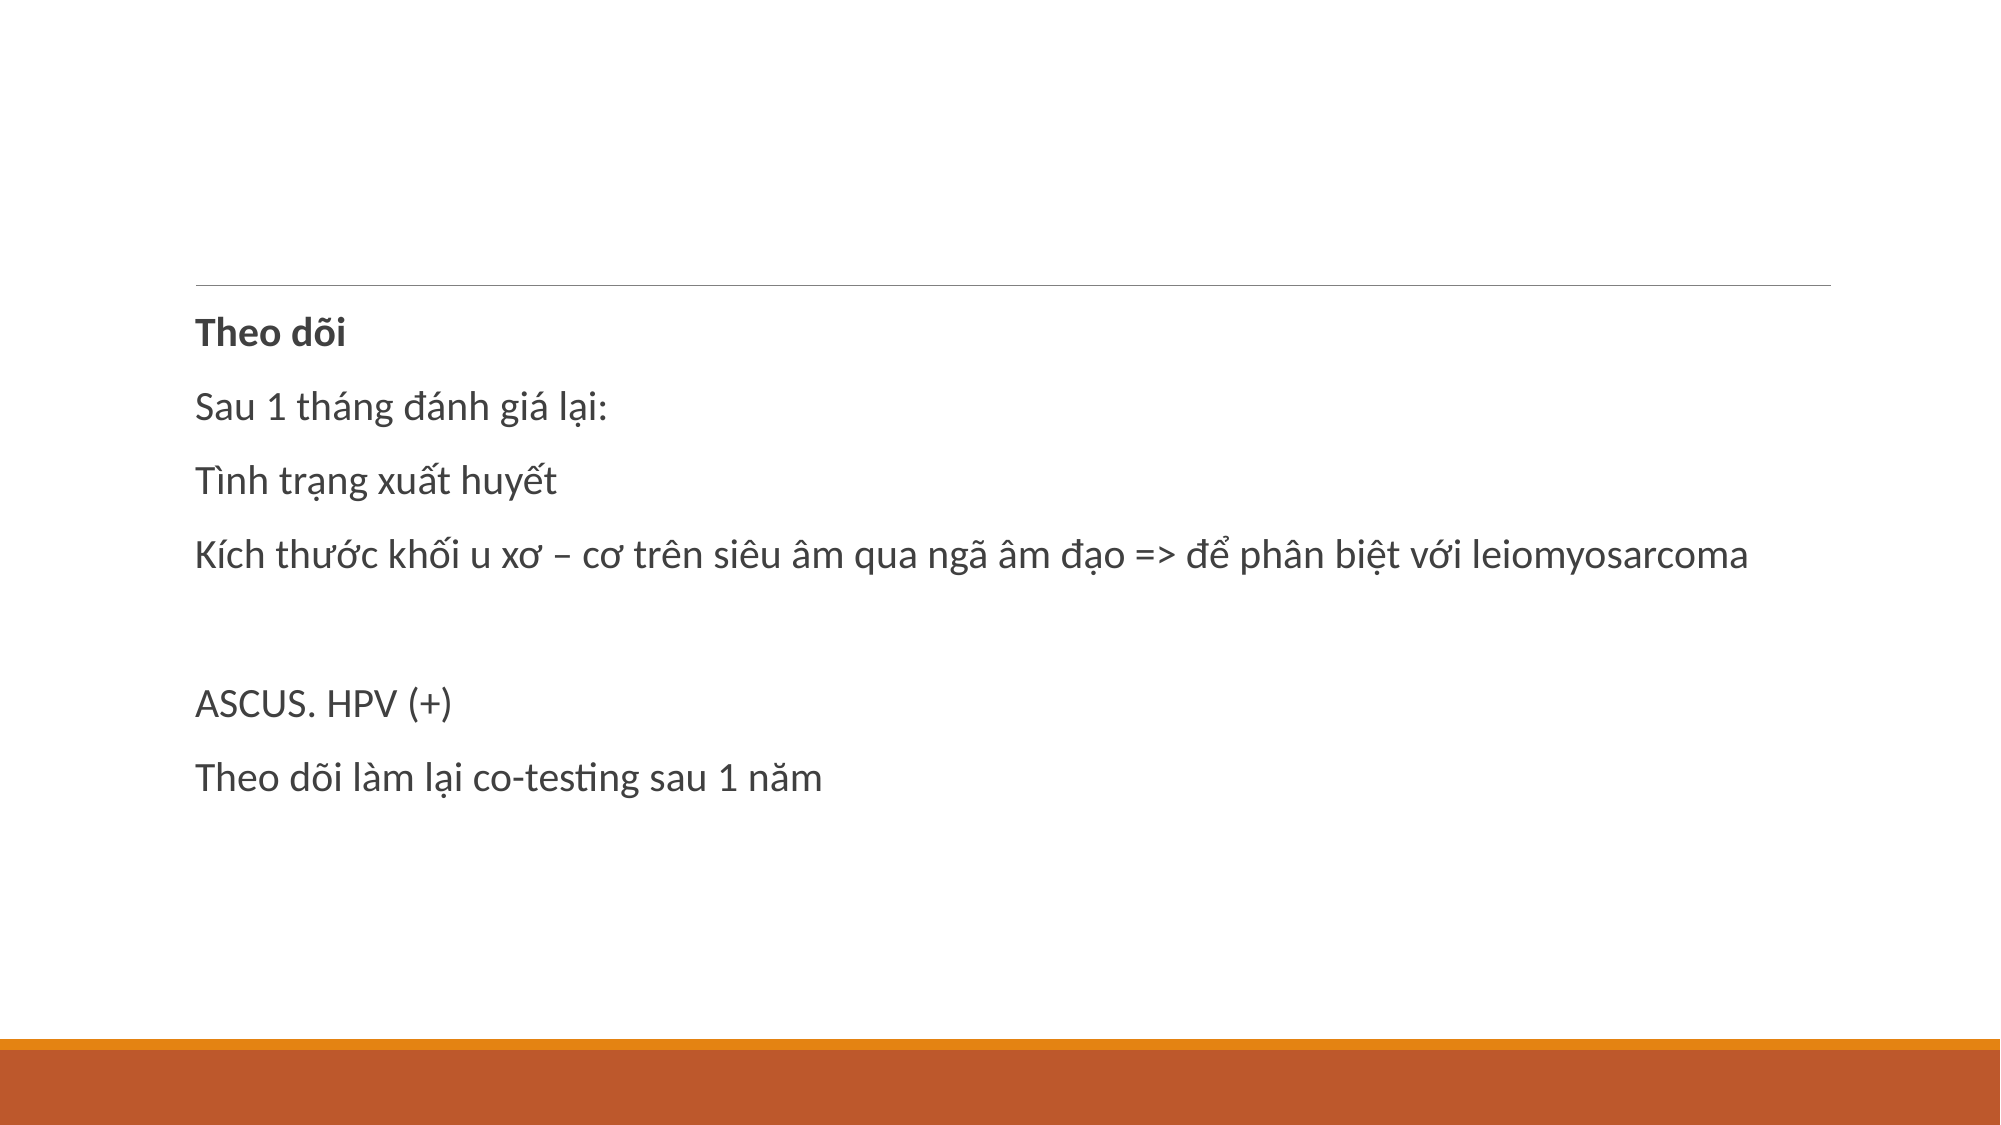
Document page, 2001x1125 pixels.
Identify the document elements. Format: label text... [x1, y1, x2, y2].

list Theo dõi Sau 1 tháng đánh giá lại: Tình trạng xuất huyết Kích thước khối u xơ – cơ trên siêu âm qua ngã âm đạo => để phân biệt với leiomyosarcoma ASCUS. HPV (+) Theo dõi làm lại co-testing sau 1 năm [180, 302, 1830, 963]
